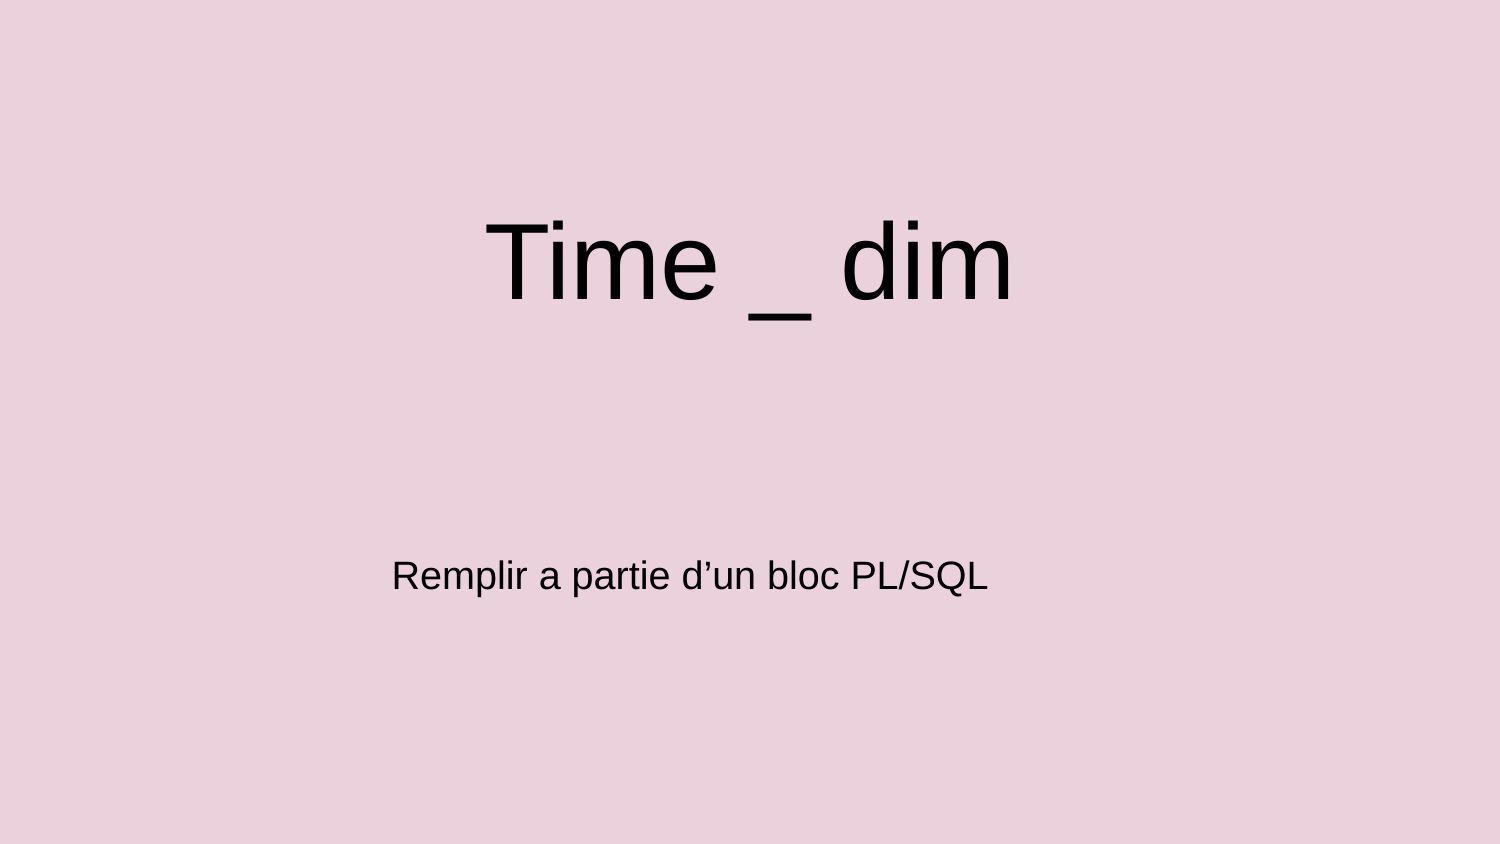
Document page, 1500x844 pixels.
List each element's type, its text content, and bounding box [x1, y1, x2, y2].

text_box Remplir a partie d’un bloc PL/SQL [376, 535, 1031, 613]
title Time _ dim [51, 122, 1449, 459]
